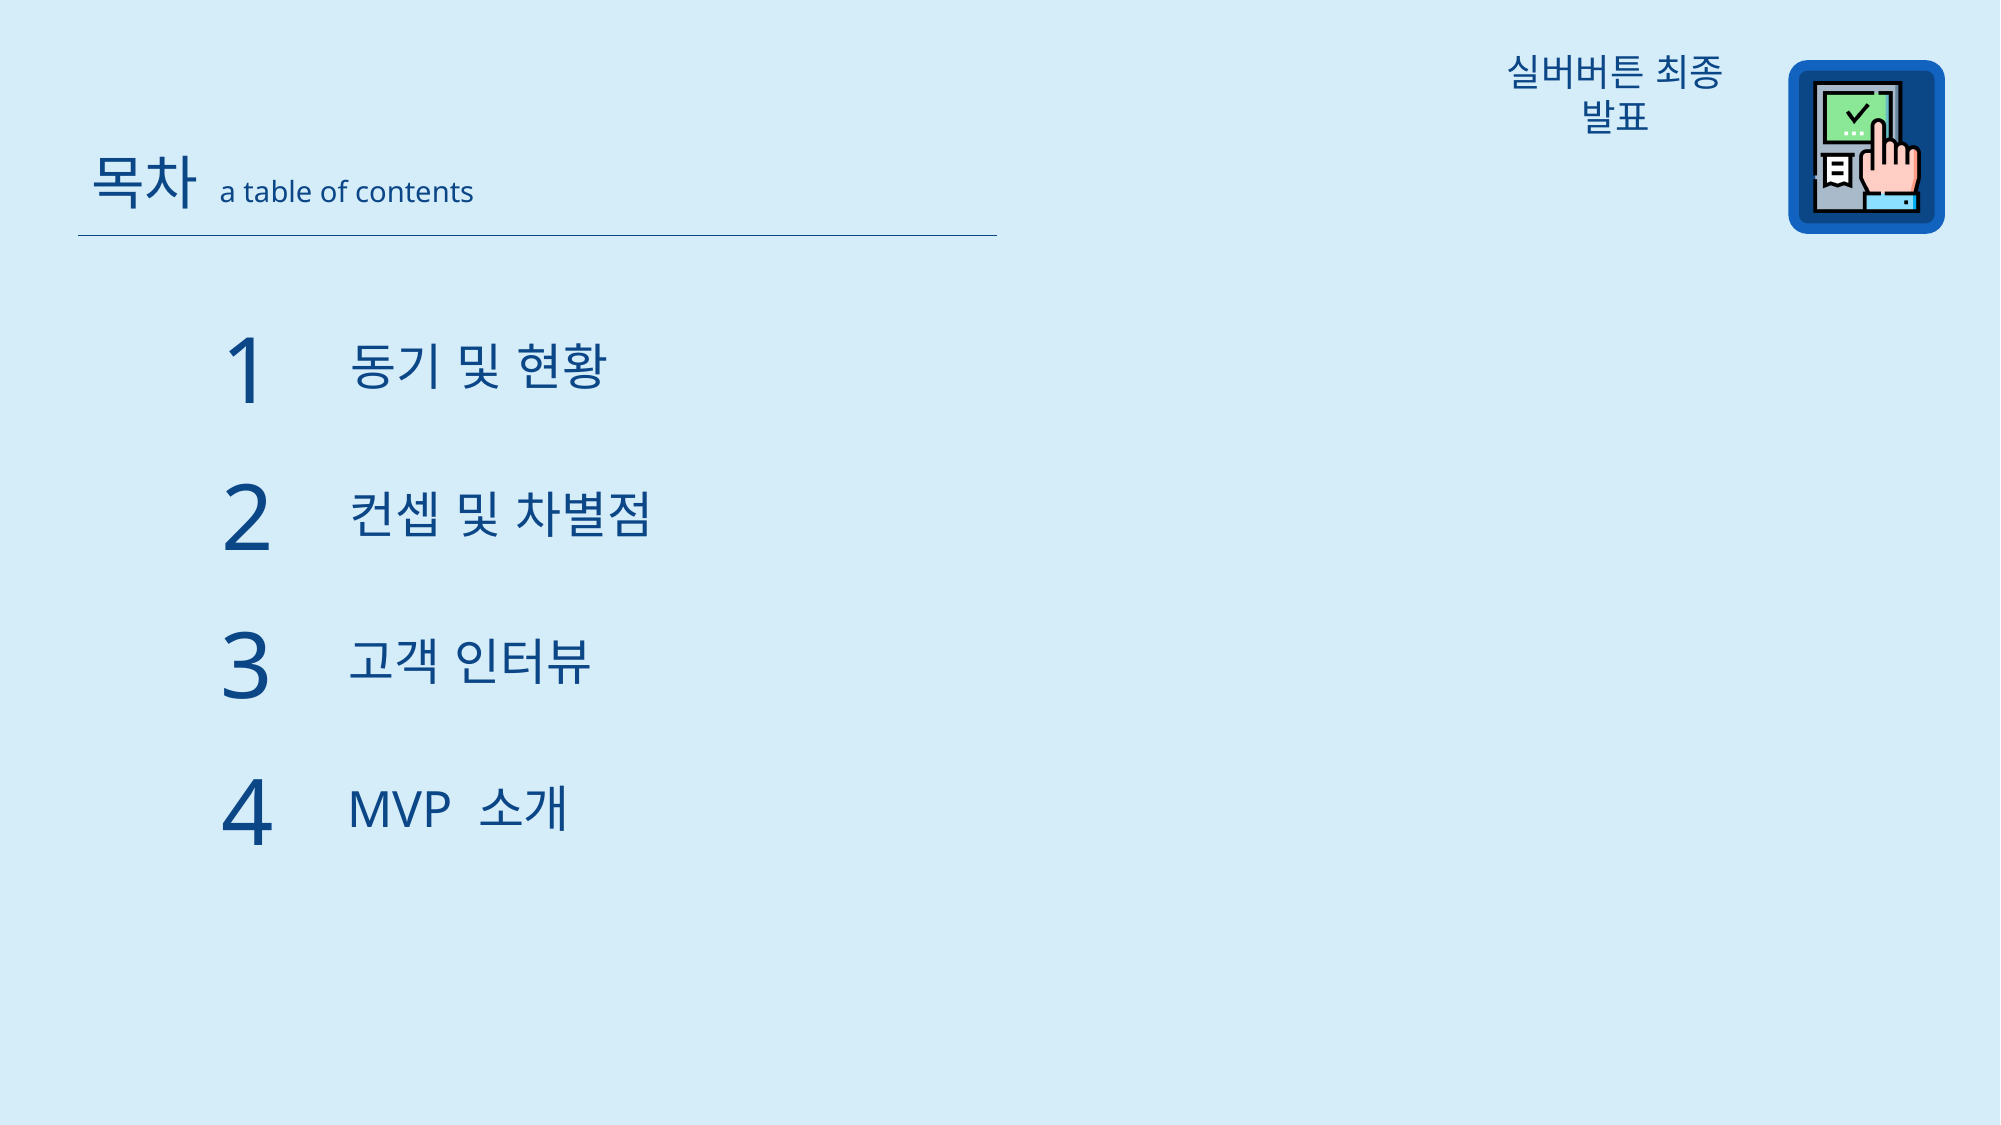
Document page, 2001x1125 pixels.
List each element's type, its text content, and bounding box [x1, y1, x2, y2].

text_box 3 [206, 599, 289, 724]
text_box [1793, 65, 1940, 229]
text_box 고객 인터뷰 [334, 623, 608, 698]
text_box a table of contents [204, 165, 490, 216]
text_box 목차 [76, 139, 213, 224]
text_box 2 [207, 451, 290, 577]
text_box 실버버튼 최종 발표 [1454, 54, 1777, 133]
text_box MVP 소개 [332, 770, 585, 846]
text_box 1 [207, 304, 290, 430]
text_box 4 [207, 746, 290, 872]
text_box 컨셉 및 차별점 [334, 475, 668, 551]
text_box 동기 및 현황 [335, 328, 623, 404]
